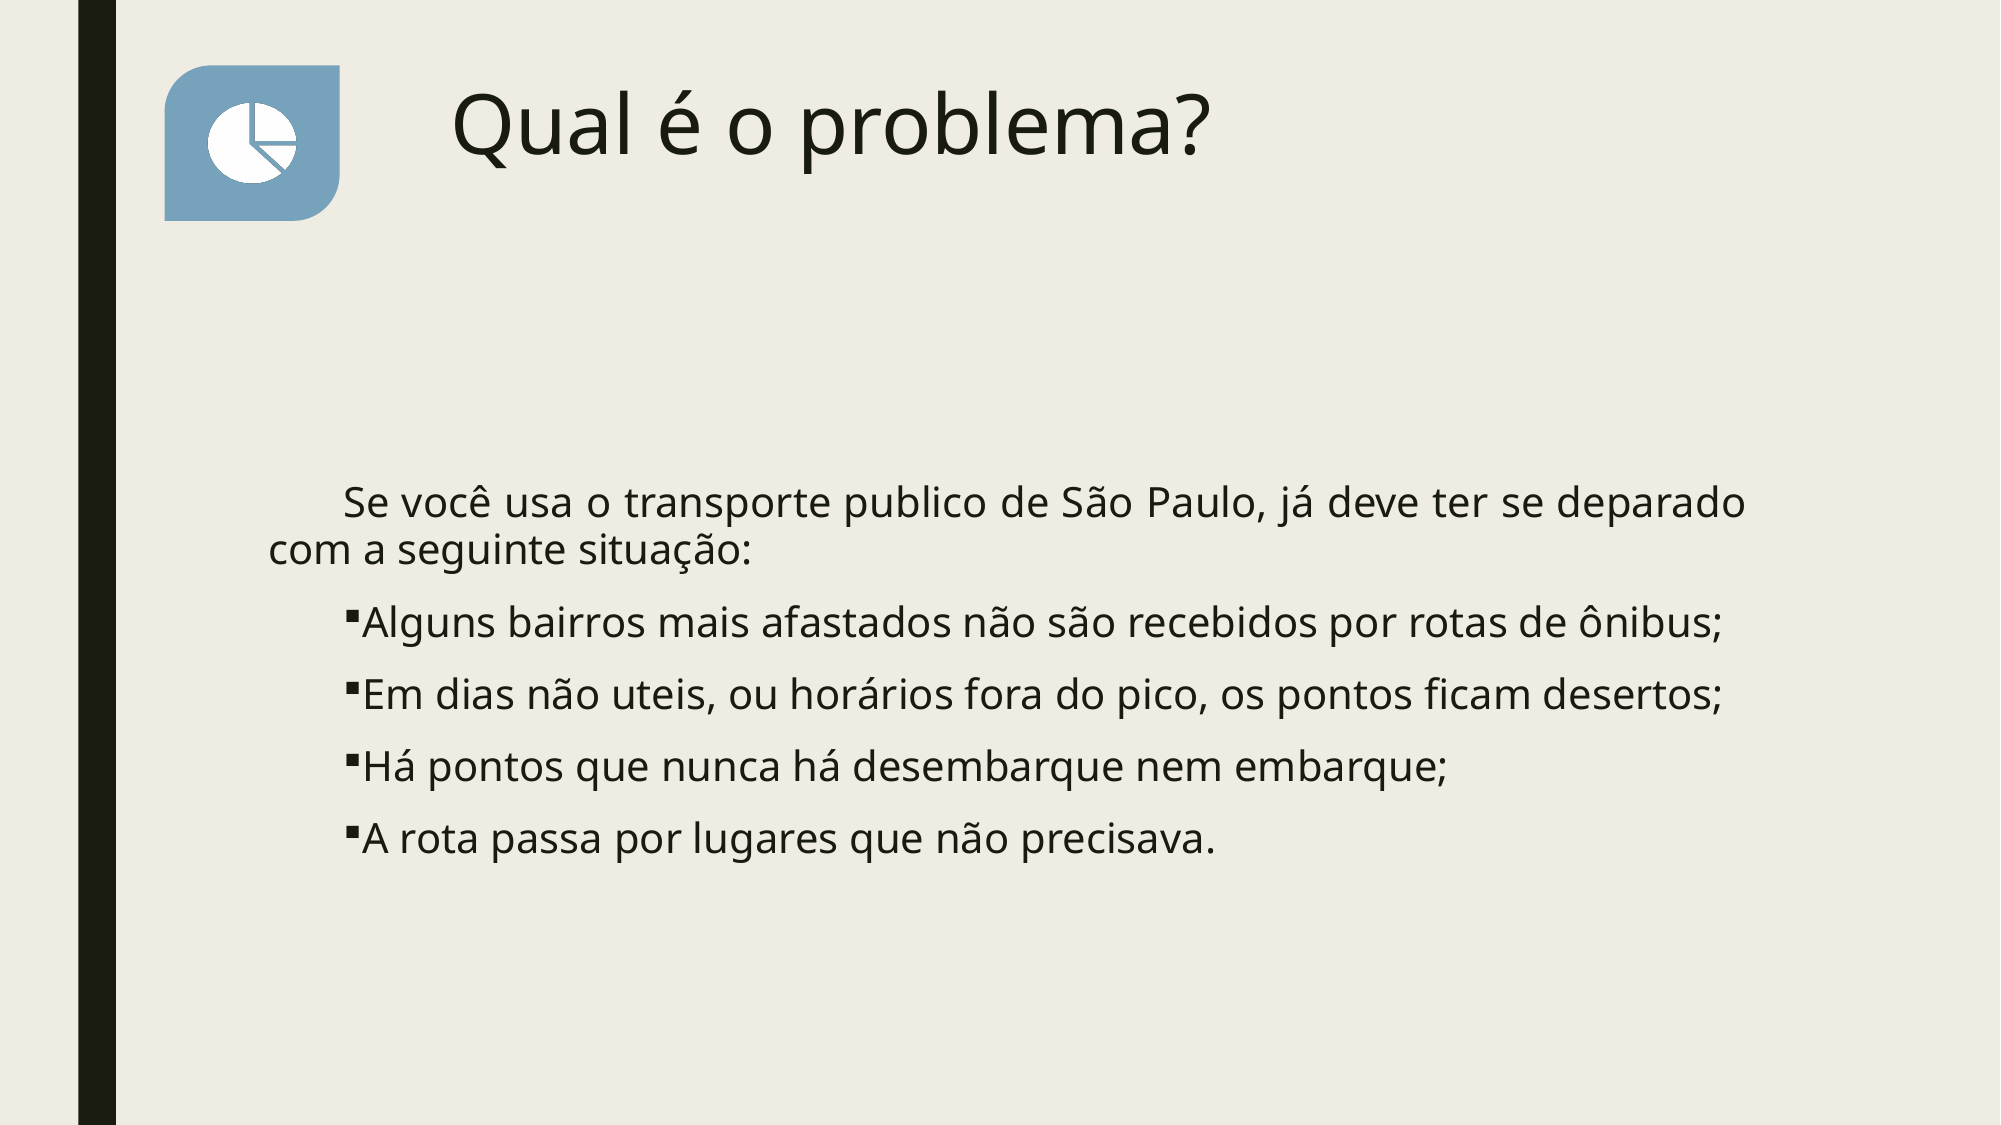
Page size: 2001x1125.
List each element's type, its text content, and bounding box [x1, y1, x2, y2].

text_box [164, 65, 340, 221]
list Se você usa o transporte publico de São Paulo, já deve ter se deparado com a seguinte situação: Alguns bairros mais afastados não são recebidos por rotas de ônibus; Em dias não uteis, ou horários fora do pico, os pontos ficam desertos; Há pontos que nunca há desembarque nem embarque; A rota passa por lugares que não precisava. [164, 472, 1763, 973]
title Qual é o problema? [435, 75, 1255, 194]
text_box [194, 90, 310, 196]
